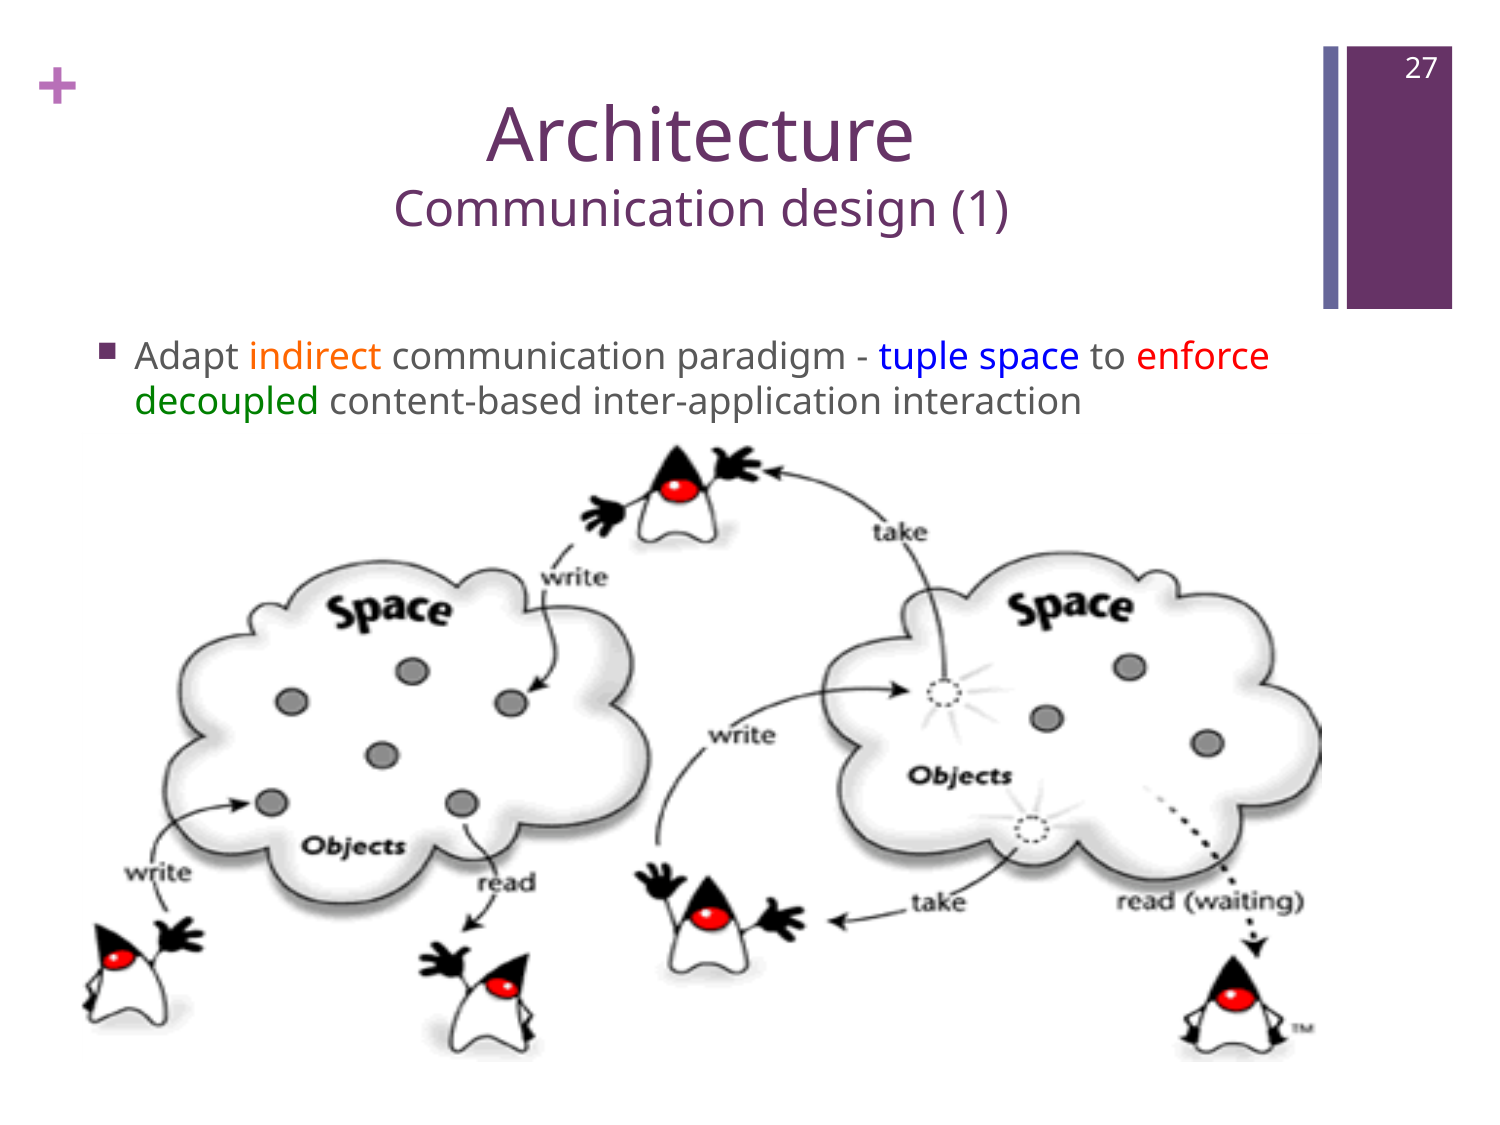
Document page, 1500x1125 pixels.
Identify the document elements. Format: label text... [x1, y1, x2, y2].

picture [81, 432, 1322, 1063]
slide_number 27 [1362, 39, 1454, 100]
title Architecture Communication design (1) [81, 79, 1322, 263]
list Adapt indirect communication paradigm - tuple space to enforce decoupled content-based inter-application interaction [81, 324, 1322, 431]
